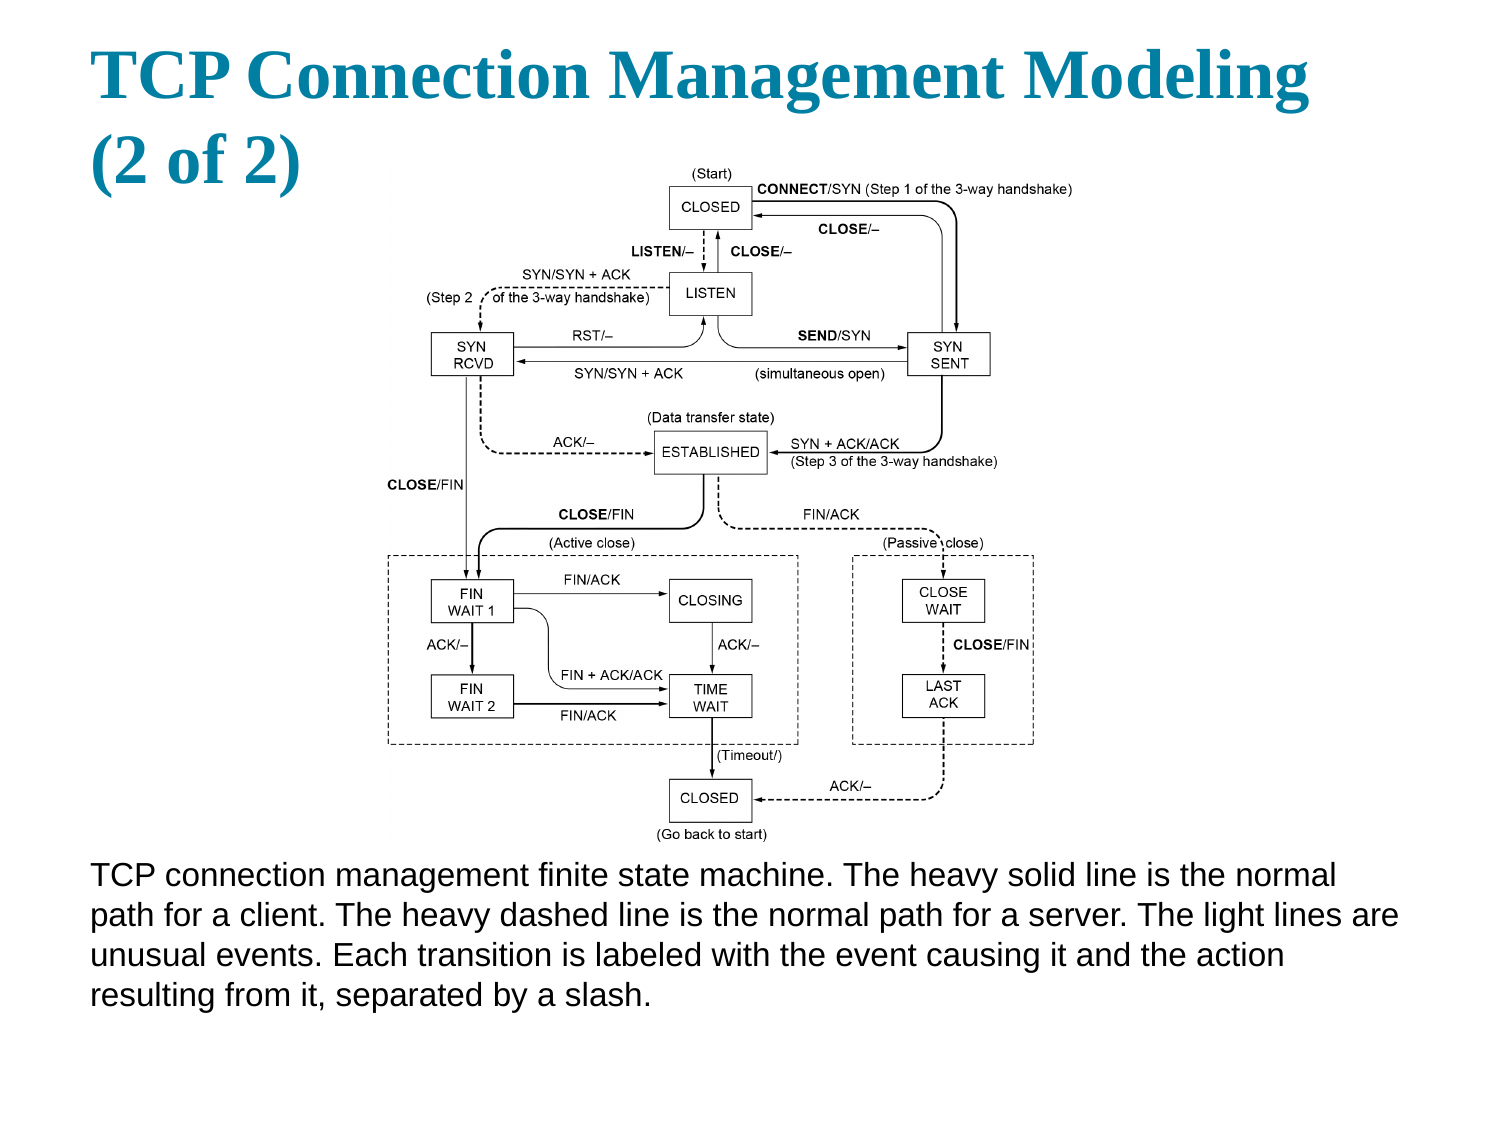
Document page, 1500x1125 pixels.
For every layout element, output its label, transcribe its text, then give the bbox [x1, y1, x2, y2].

title TCP Connection Management Modeling (2 of 2) [75, 37, 1425, 213]
picture [387, 164, 1072, 842]
list TCP connection management finite state machine. The heavy solid line is the normal path for a client. The heavy dashed line is the normal path for a server. The light lines are unusual events. Each transition is labeled with the event causing it and the action resulting from it, separated by a slash. [75, 860, 1425, 1028]
